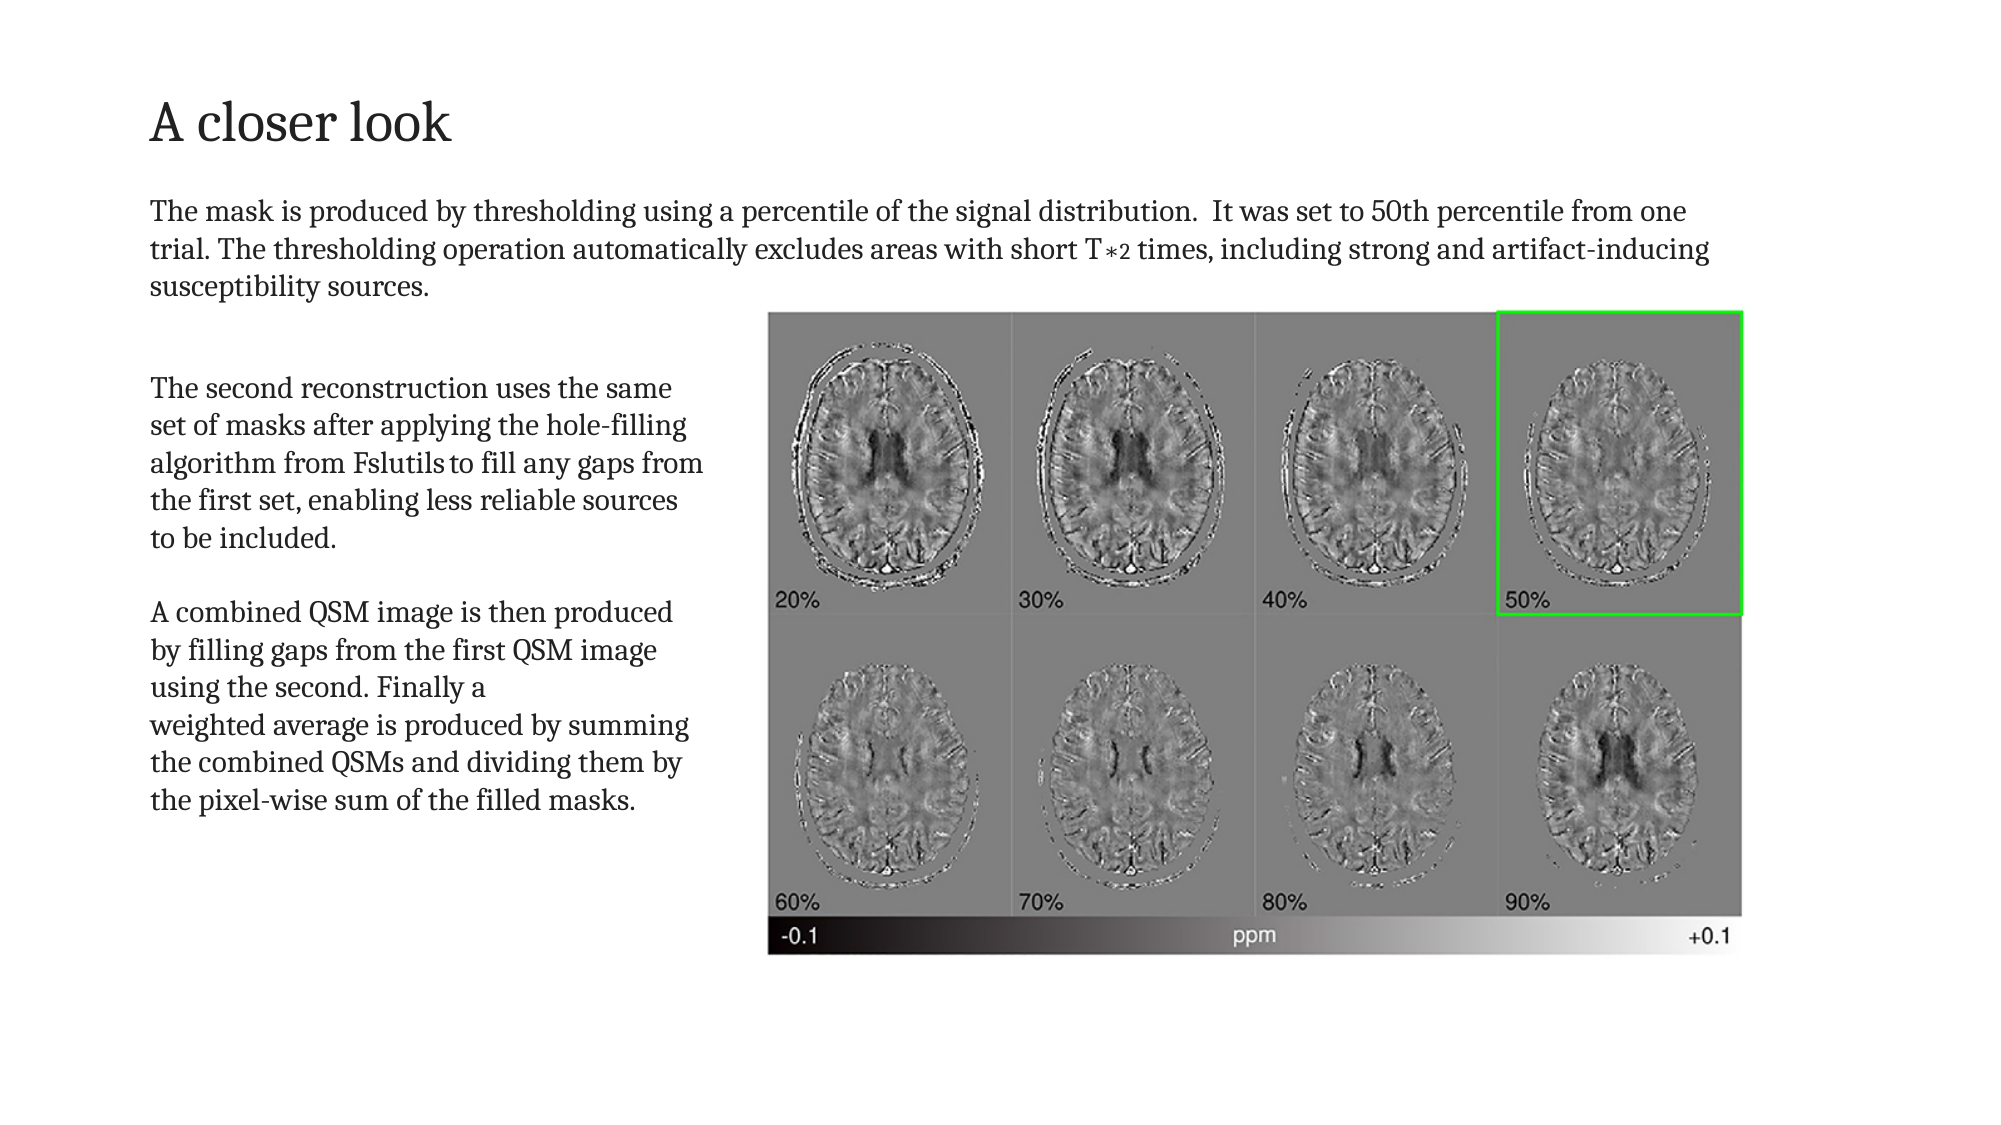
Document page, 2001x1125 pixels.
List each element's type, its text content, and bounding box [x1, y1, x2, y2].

text_box The second reconstruction uses the same set of masks after applying the hole-filling algorithm from Fslutils to fill any gaps from the first set, enabling less reliable sources to be included. A combined QSM image is then produced by filling gaps from the first QSM image using the second. Finally a weighted average is produced by summing the combined QSMs and dividing them by the pixel-wise sum of the filled masks. [135, 359, 720, 989]
picture [754, 297, 1757, 971]
text_box A closer look The mask is produced by thresholding using a percentile of the signal distribution. It was set to 50th percentile from one trial. The thresholding operation automatically excludes areas with short T∗2 times, including strong and artifact-inducing susceptibility sources. [134, 75, 1739, 393]
